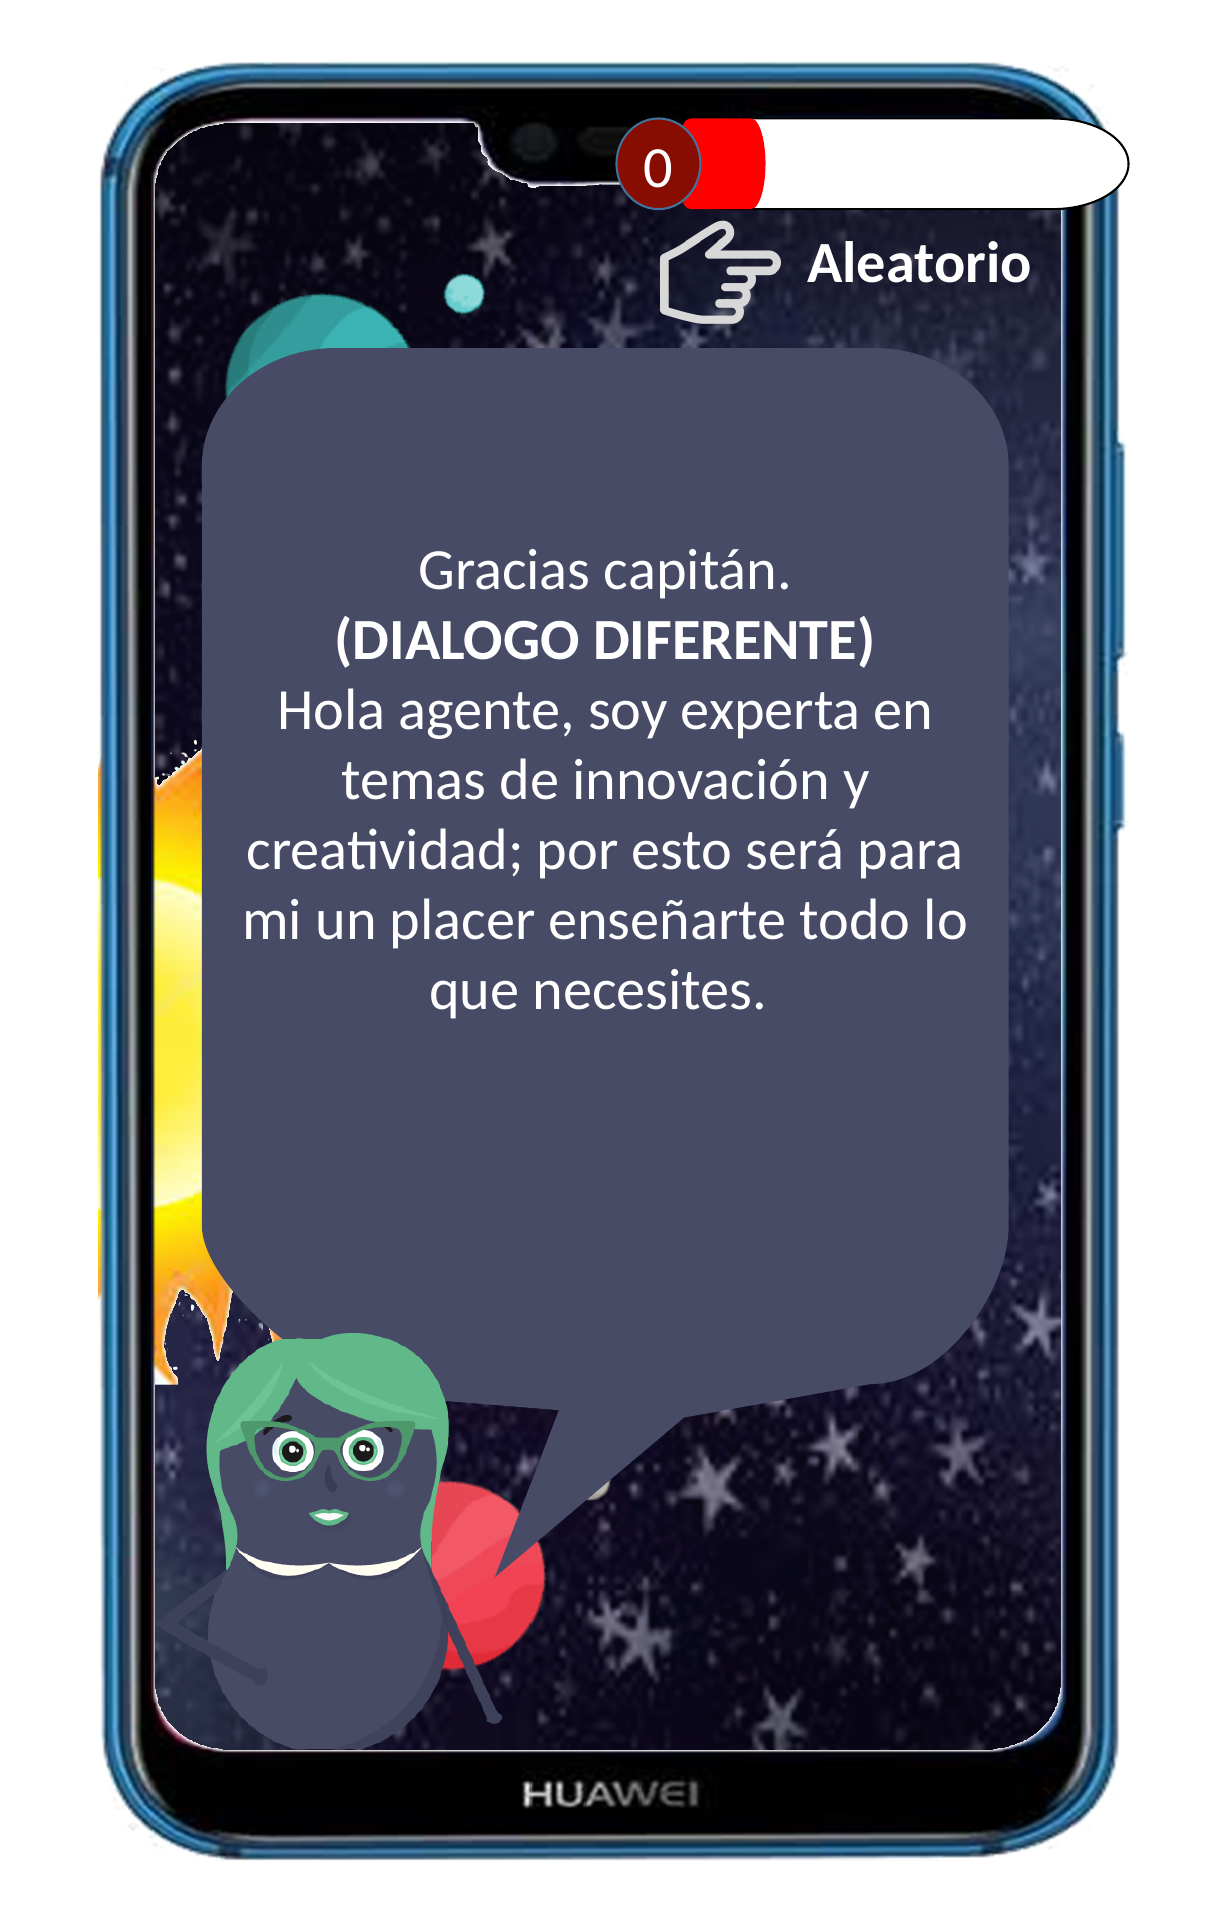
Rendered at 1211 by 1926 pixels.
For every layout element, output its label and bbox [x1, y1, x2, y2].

picture [98, 58, 1128, 1861]
text_box [616, 118, 1129, 210]
